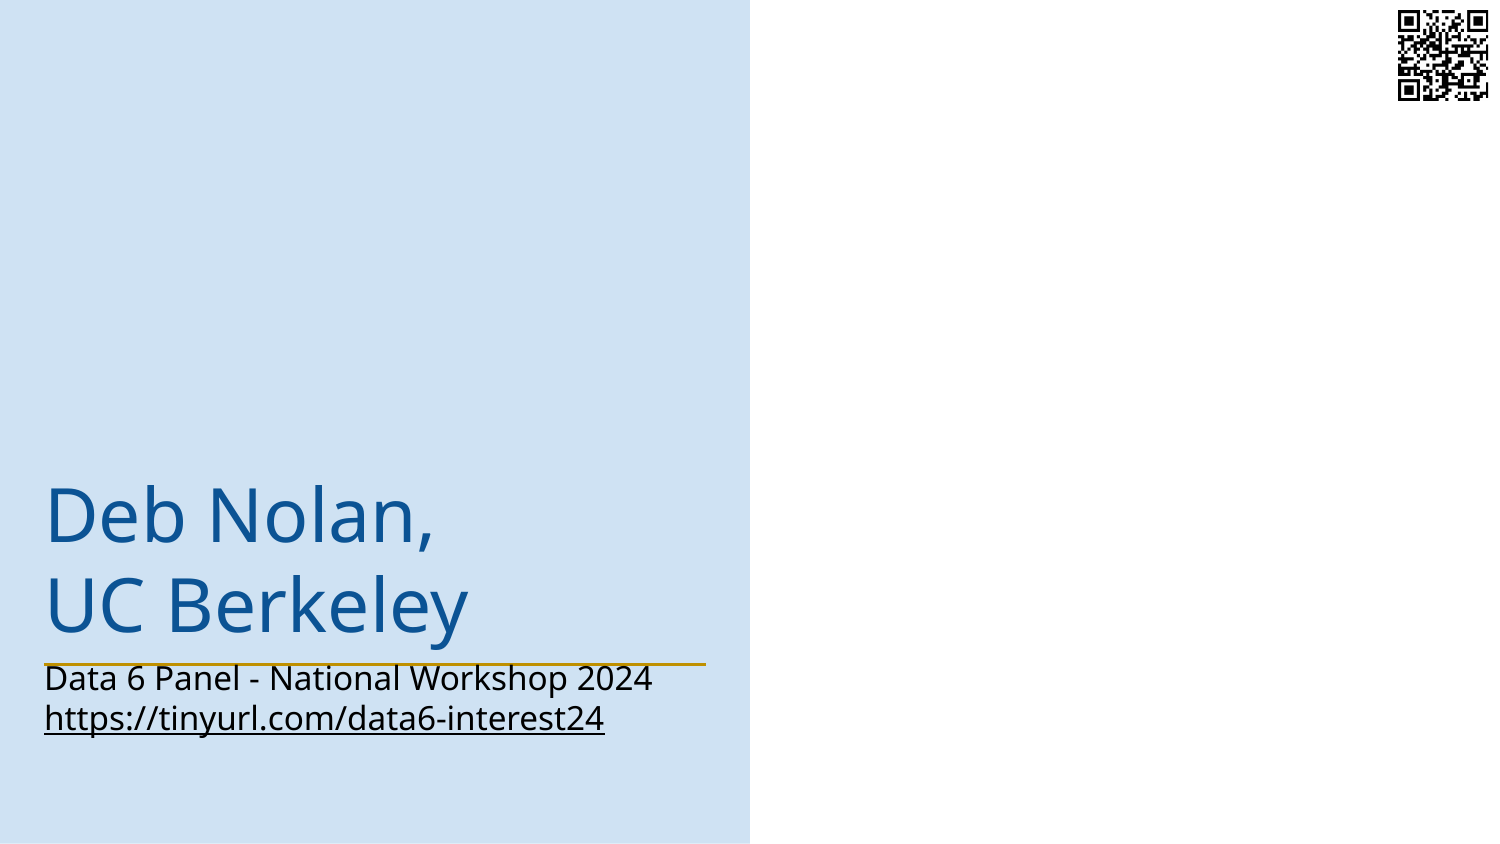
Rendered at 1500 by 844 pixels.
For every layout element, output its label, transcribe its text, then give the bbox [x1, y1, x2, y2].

picture [1398, 10, 1489, 101]
title Deb Nolan, UC Berkeley [29, 328, 692, 663]
